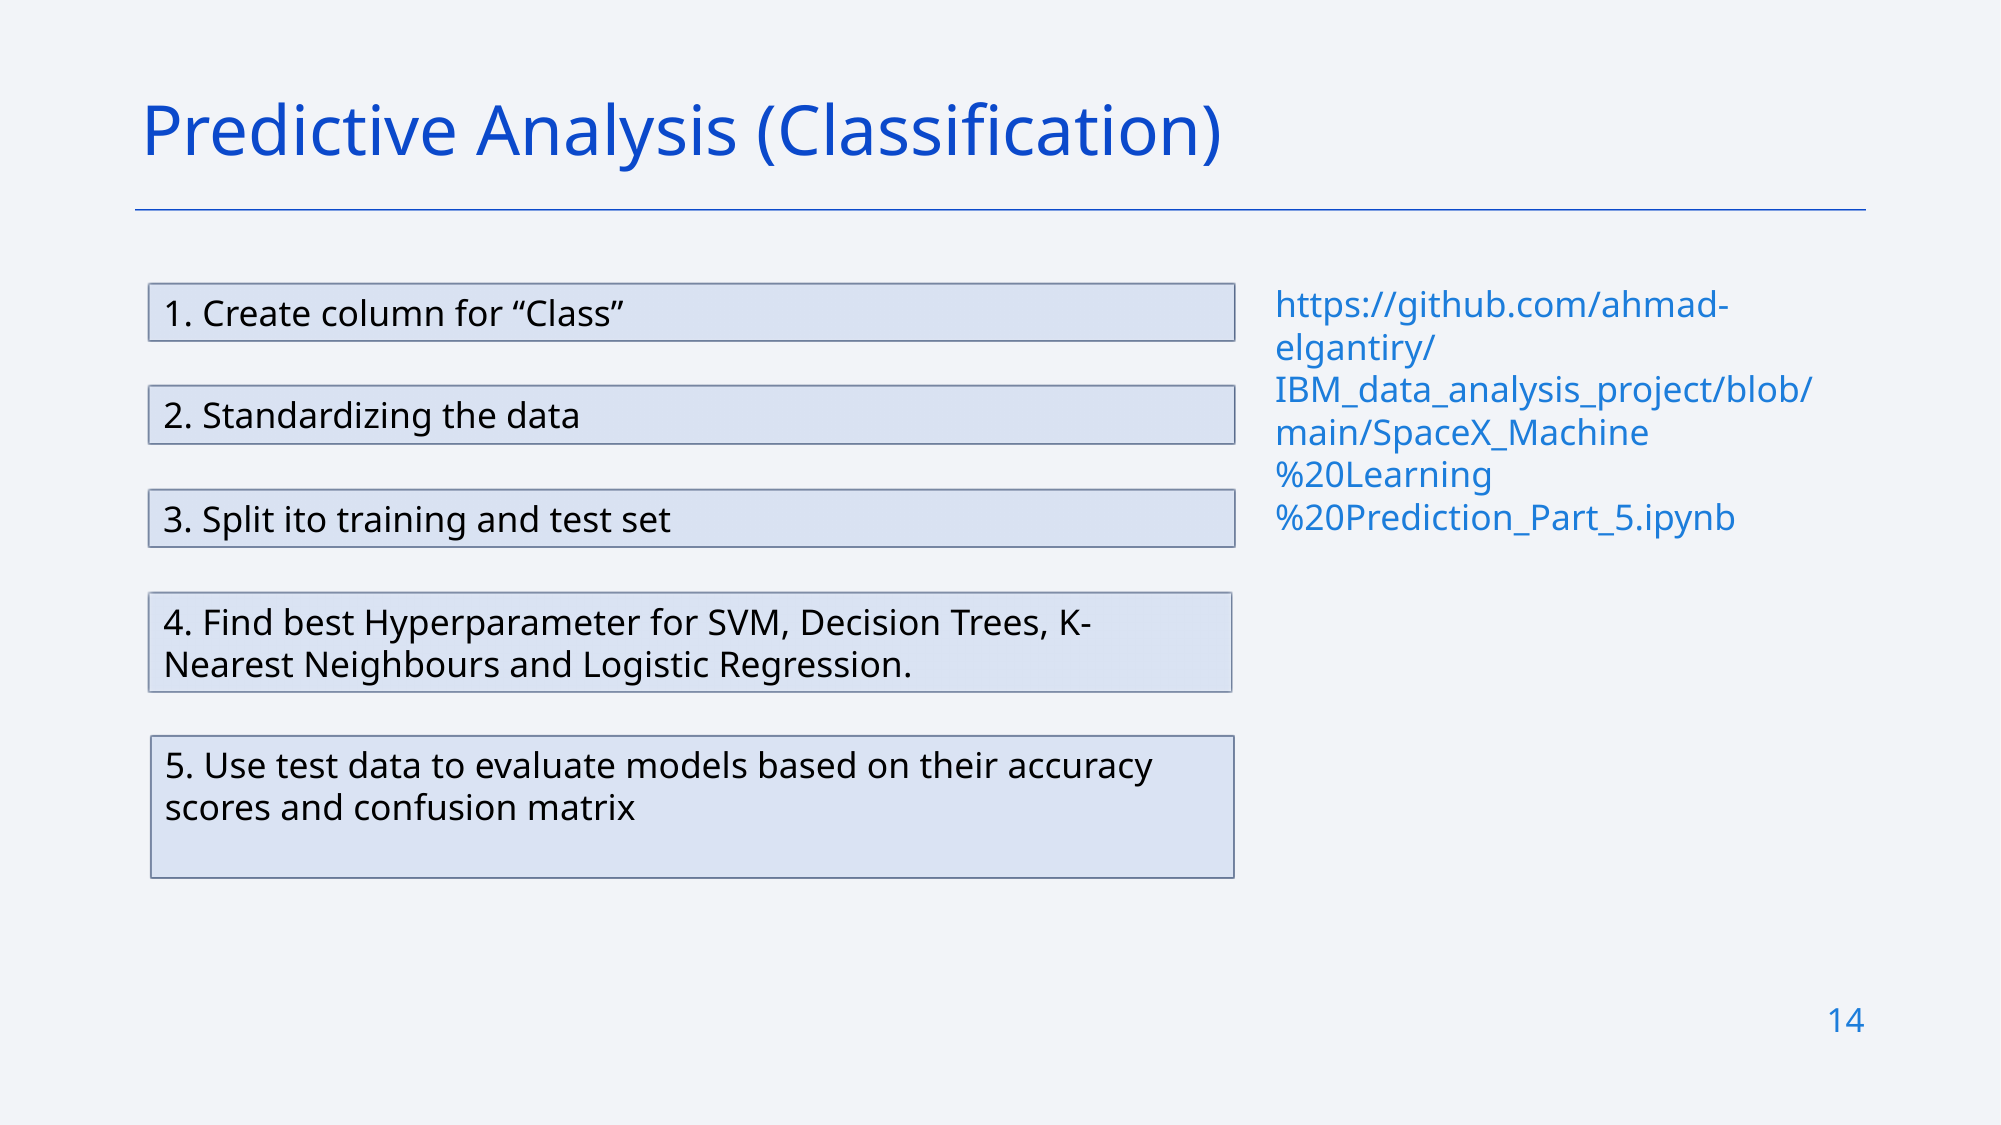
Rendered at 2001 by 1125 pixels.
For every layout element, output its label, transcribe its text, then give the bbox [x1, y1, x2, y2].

text_box 4. Find best Hyperparameter for SVM, Decision Trees, K-Nearest Neighbours and Logistic Regression. [155, 598, 1227, 688]
text_box 1. Create column for “Class” [153, 288, 1231, 337]
text_box 3. Split ito training and test set [153, 494, 1231, 543]
slide_number 14 [1429, 989, 1880, 1055]
text_box Predictive Analysis (Classification) [126, 88, 1852, 179]
text_box 5. Use test data to evaluate models based on their accuracy scores and confusion matrix [154, 739, 1232, 875]
list https://github.com/ahmad-elgantiry/IBM_data_analysis_project/blob/main/SpaceX_Machine%20Learning%20Prediction_Part_5.ipynb [1260, 274, 1880, 989]
text_box 2. Standardizing the data [153, 391, 1231, 440]
picture [0, 0, 2001, 1125]
